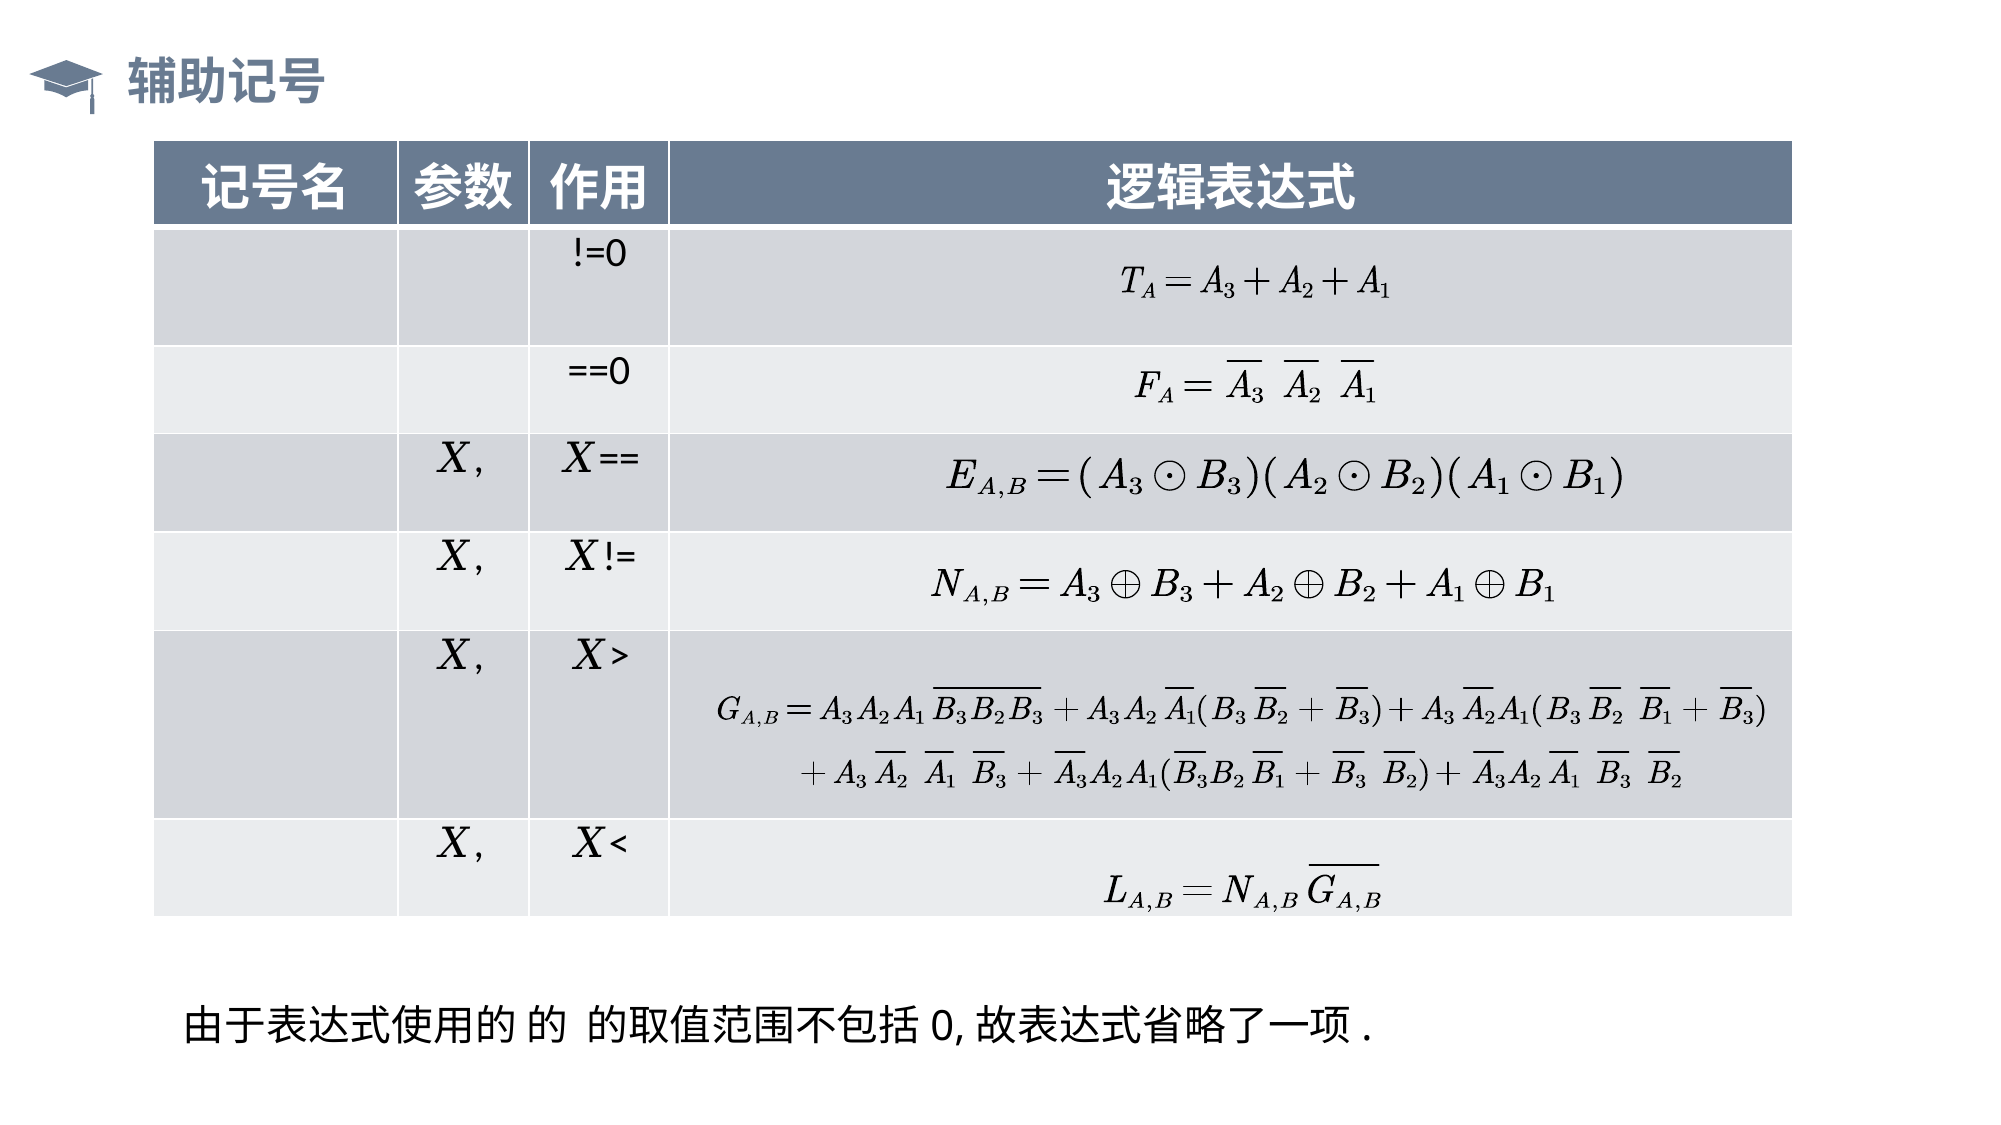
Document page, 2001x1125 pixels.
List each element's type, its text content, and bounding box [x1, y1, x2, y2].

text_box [941, 446, 1630, 509]
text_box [1118, 255, 1396, 311]
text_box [714, 677, 1771, 799]
title 辅助记号 [112, 46, 1013, 120]
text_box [1130, 348, 1383, 416]
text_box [927, 557, 1562, 616]
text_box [1099, 852, 1389, 922]
